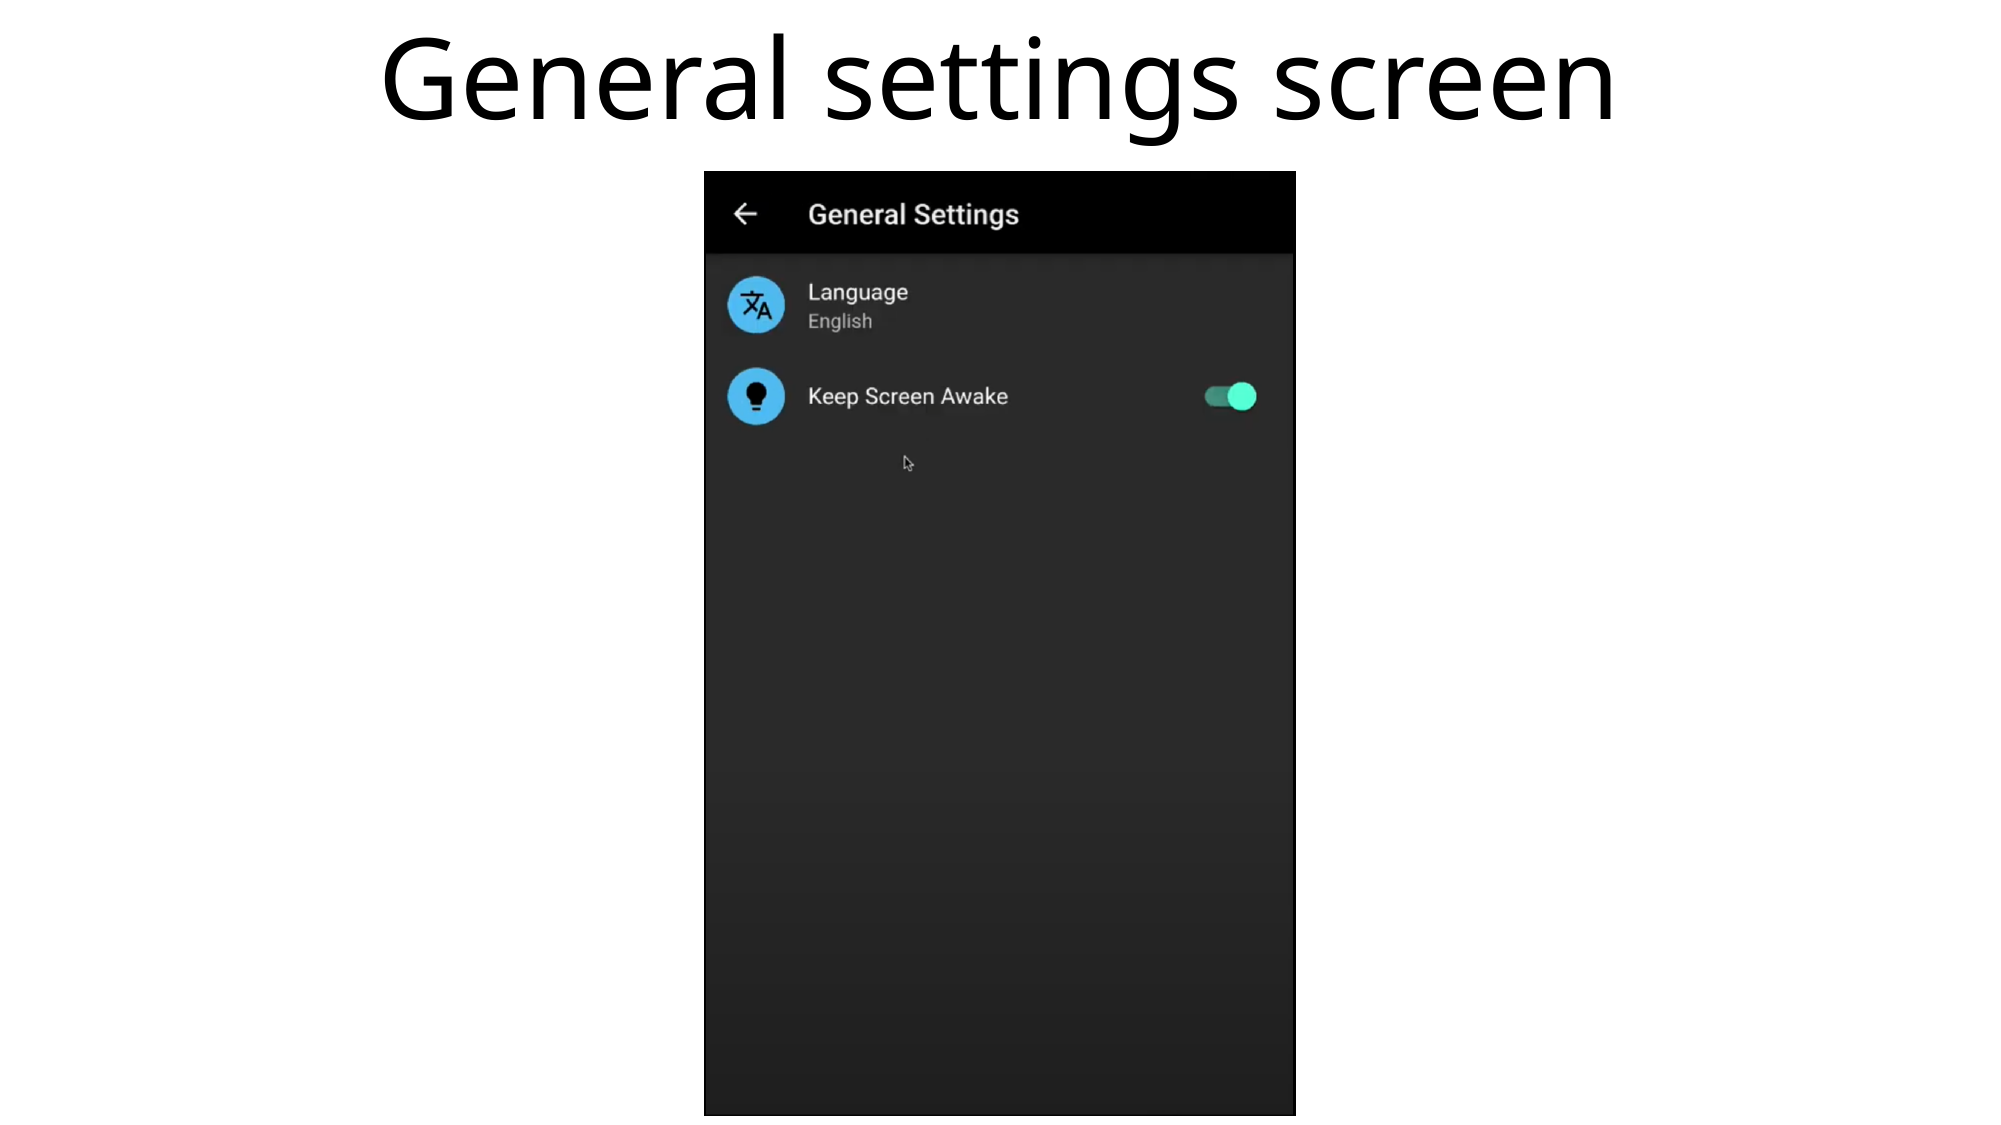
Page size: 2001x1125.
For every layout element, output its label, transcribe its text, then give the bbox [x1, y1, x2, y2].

picture [704, 171, 1296, 1116]
text_box General settings screen [364, 0, 1636, 150]
